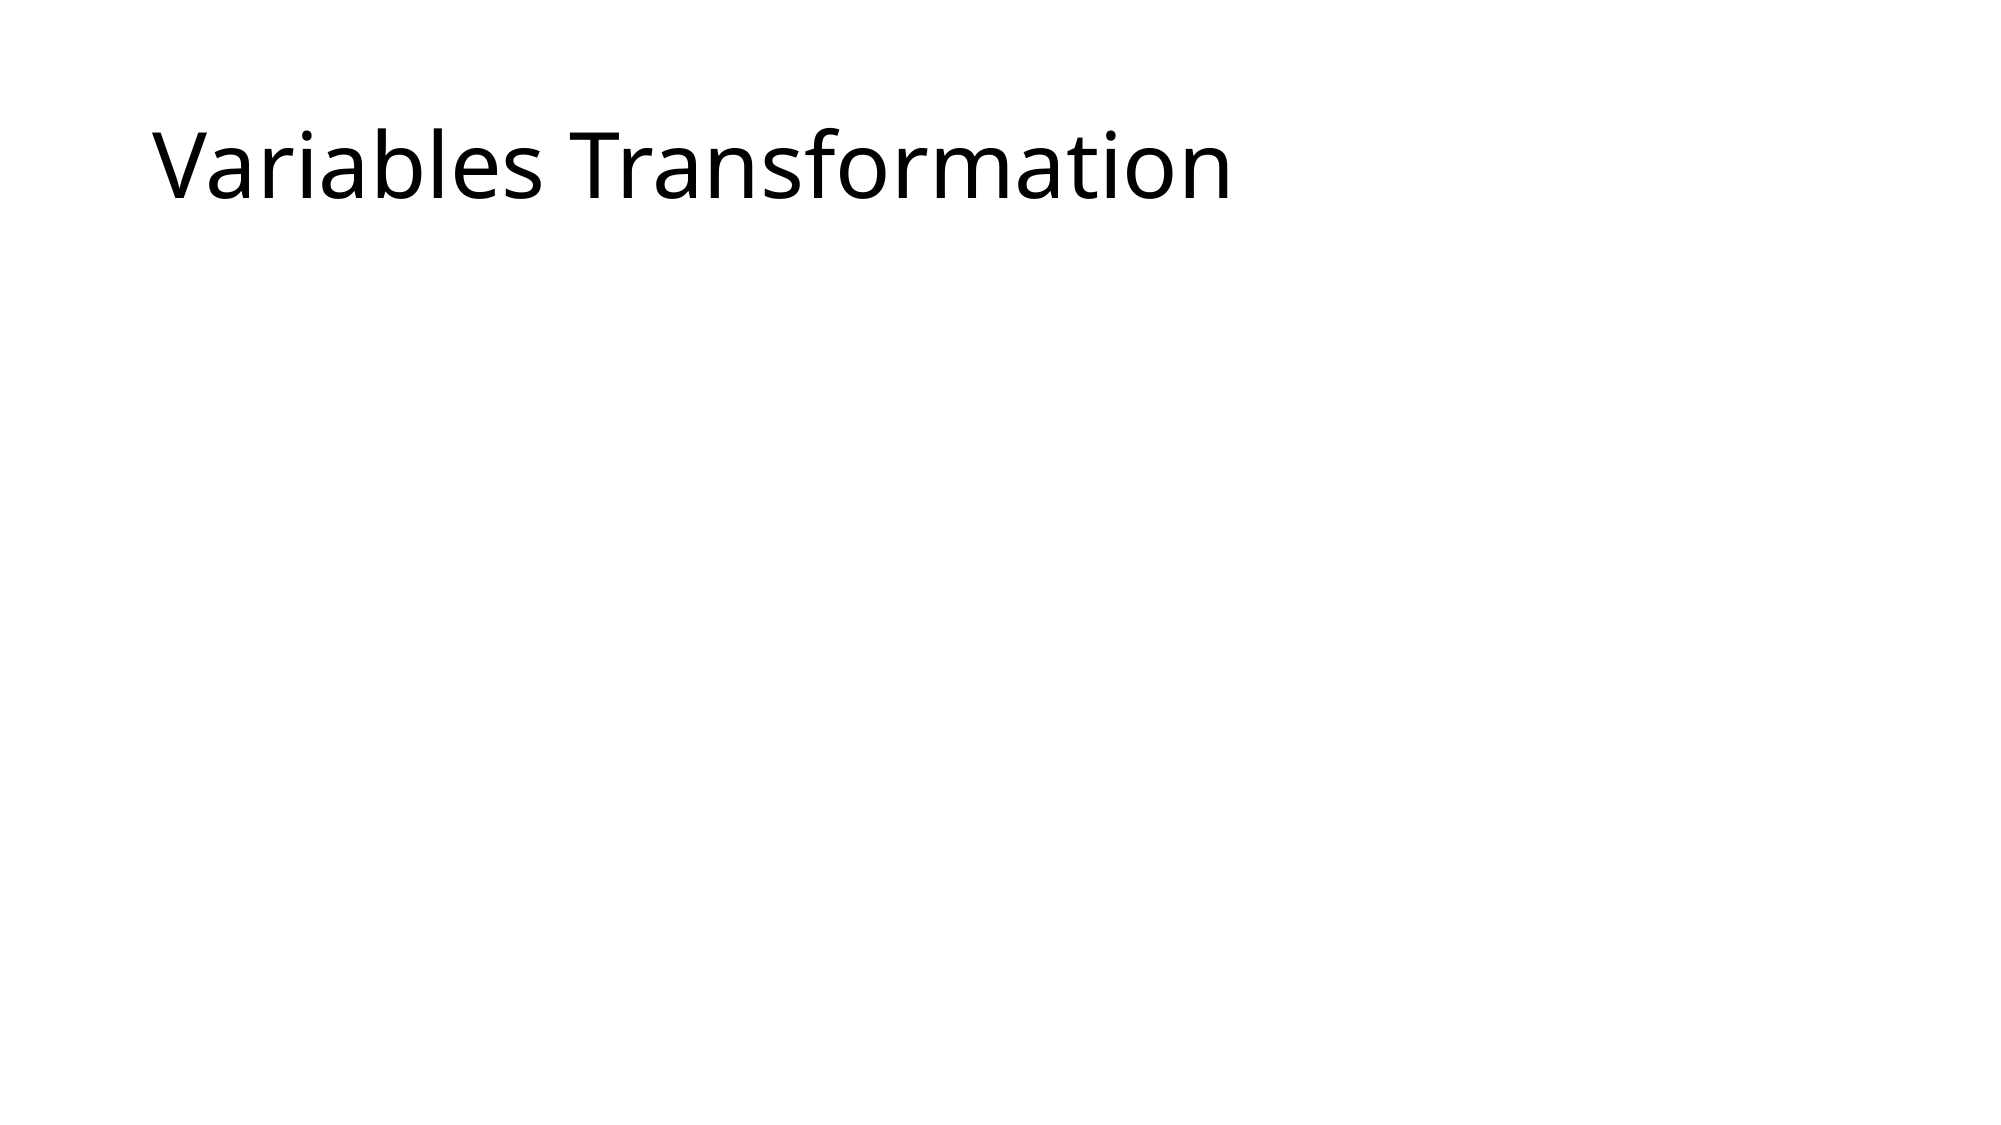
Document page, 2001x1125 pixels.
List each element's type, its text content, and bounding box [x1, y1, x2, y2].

title Variables Transformation [137, 59, 1863, 278]
